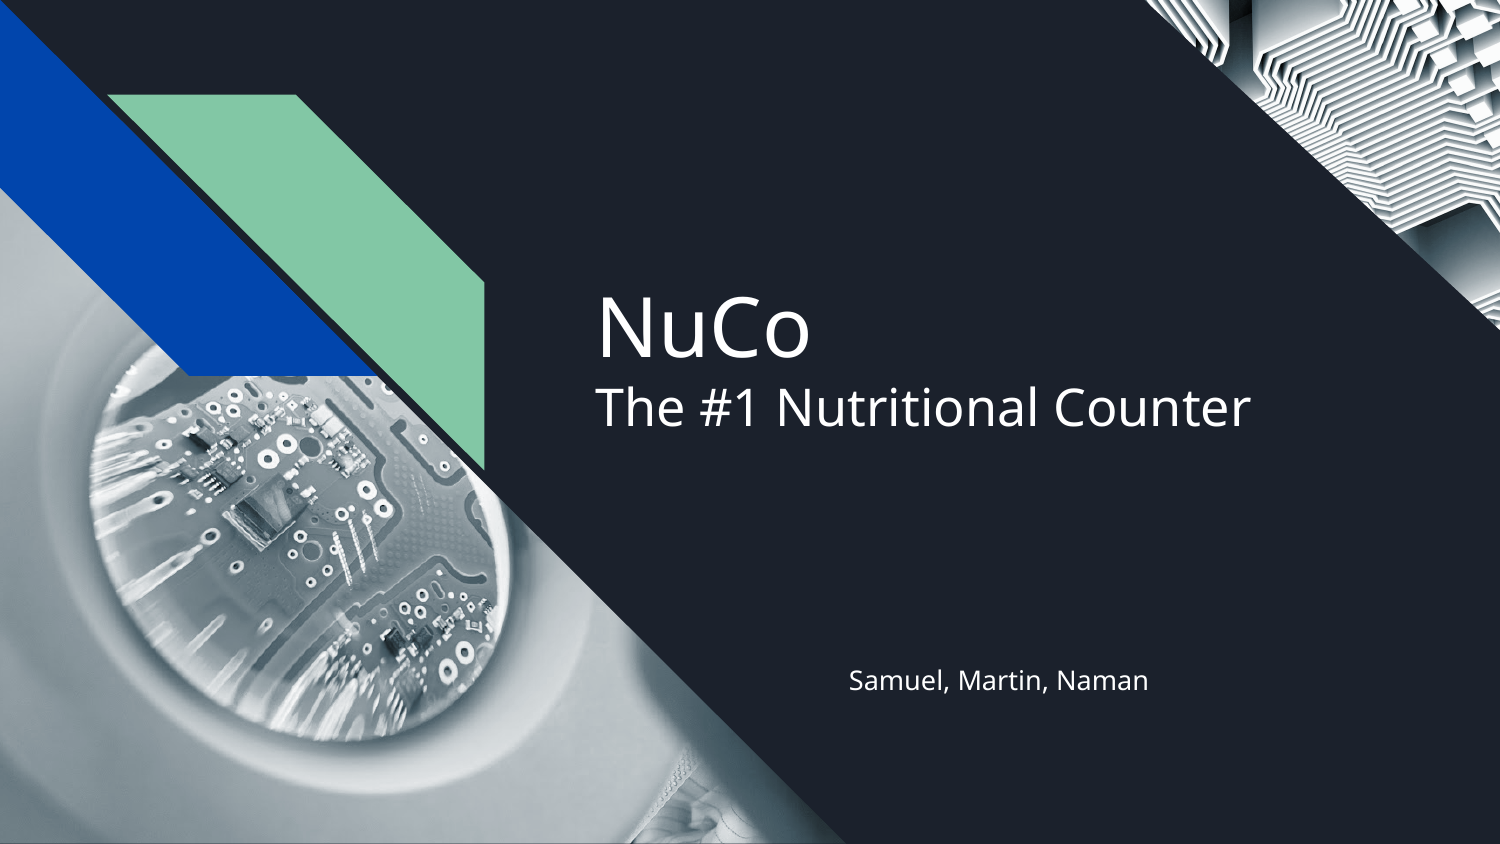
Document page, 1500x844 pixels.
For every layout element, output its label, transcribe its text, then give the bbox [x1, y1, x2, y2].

subtitle Samuel, Martin, Naman [833, 643, 1404, 727]
title NuCo The #1 Nutritional Counter [580, 258, 1404, 518]
picture [0, 189, 847, 844]
picture [1144, 0, 1500, 331]
